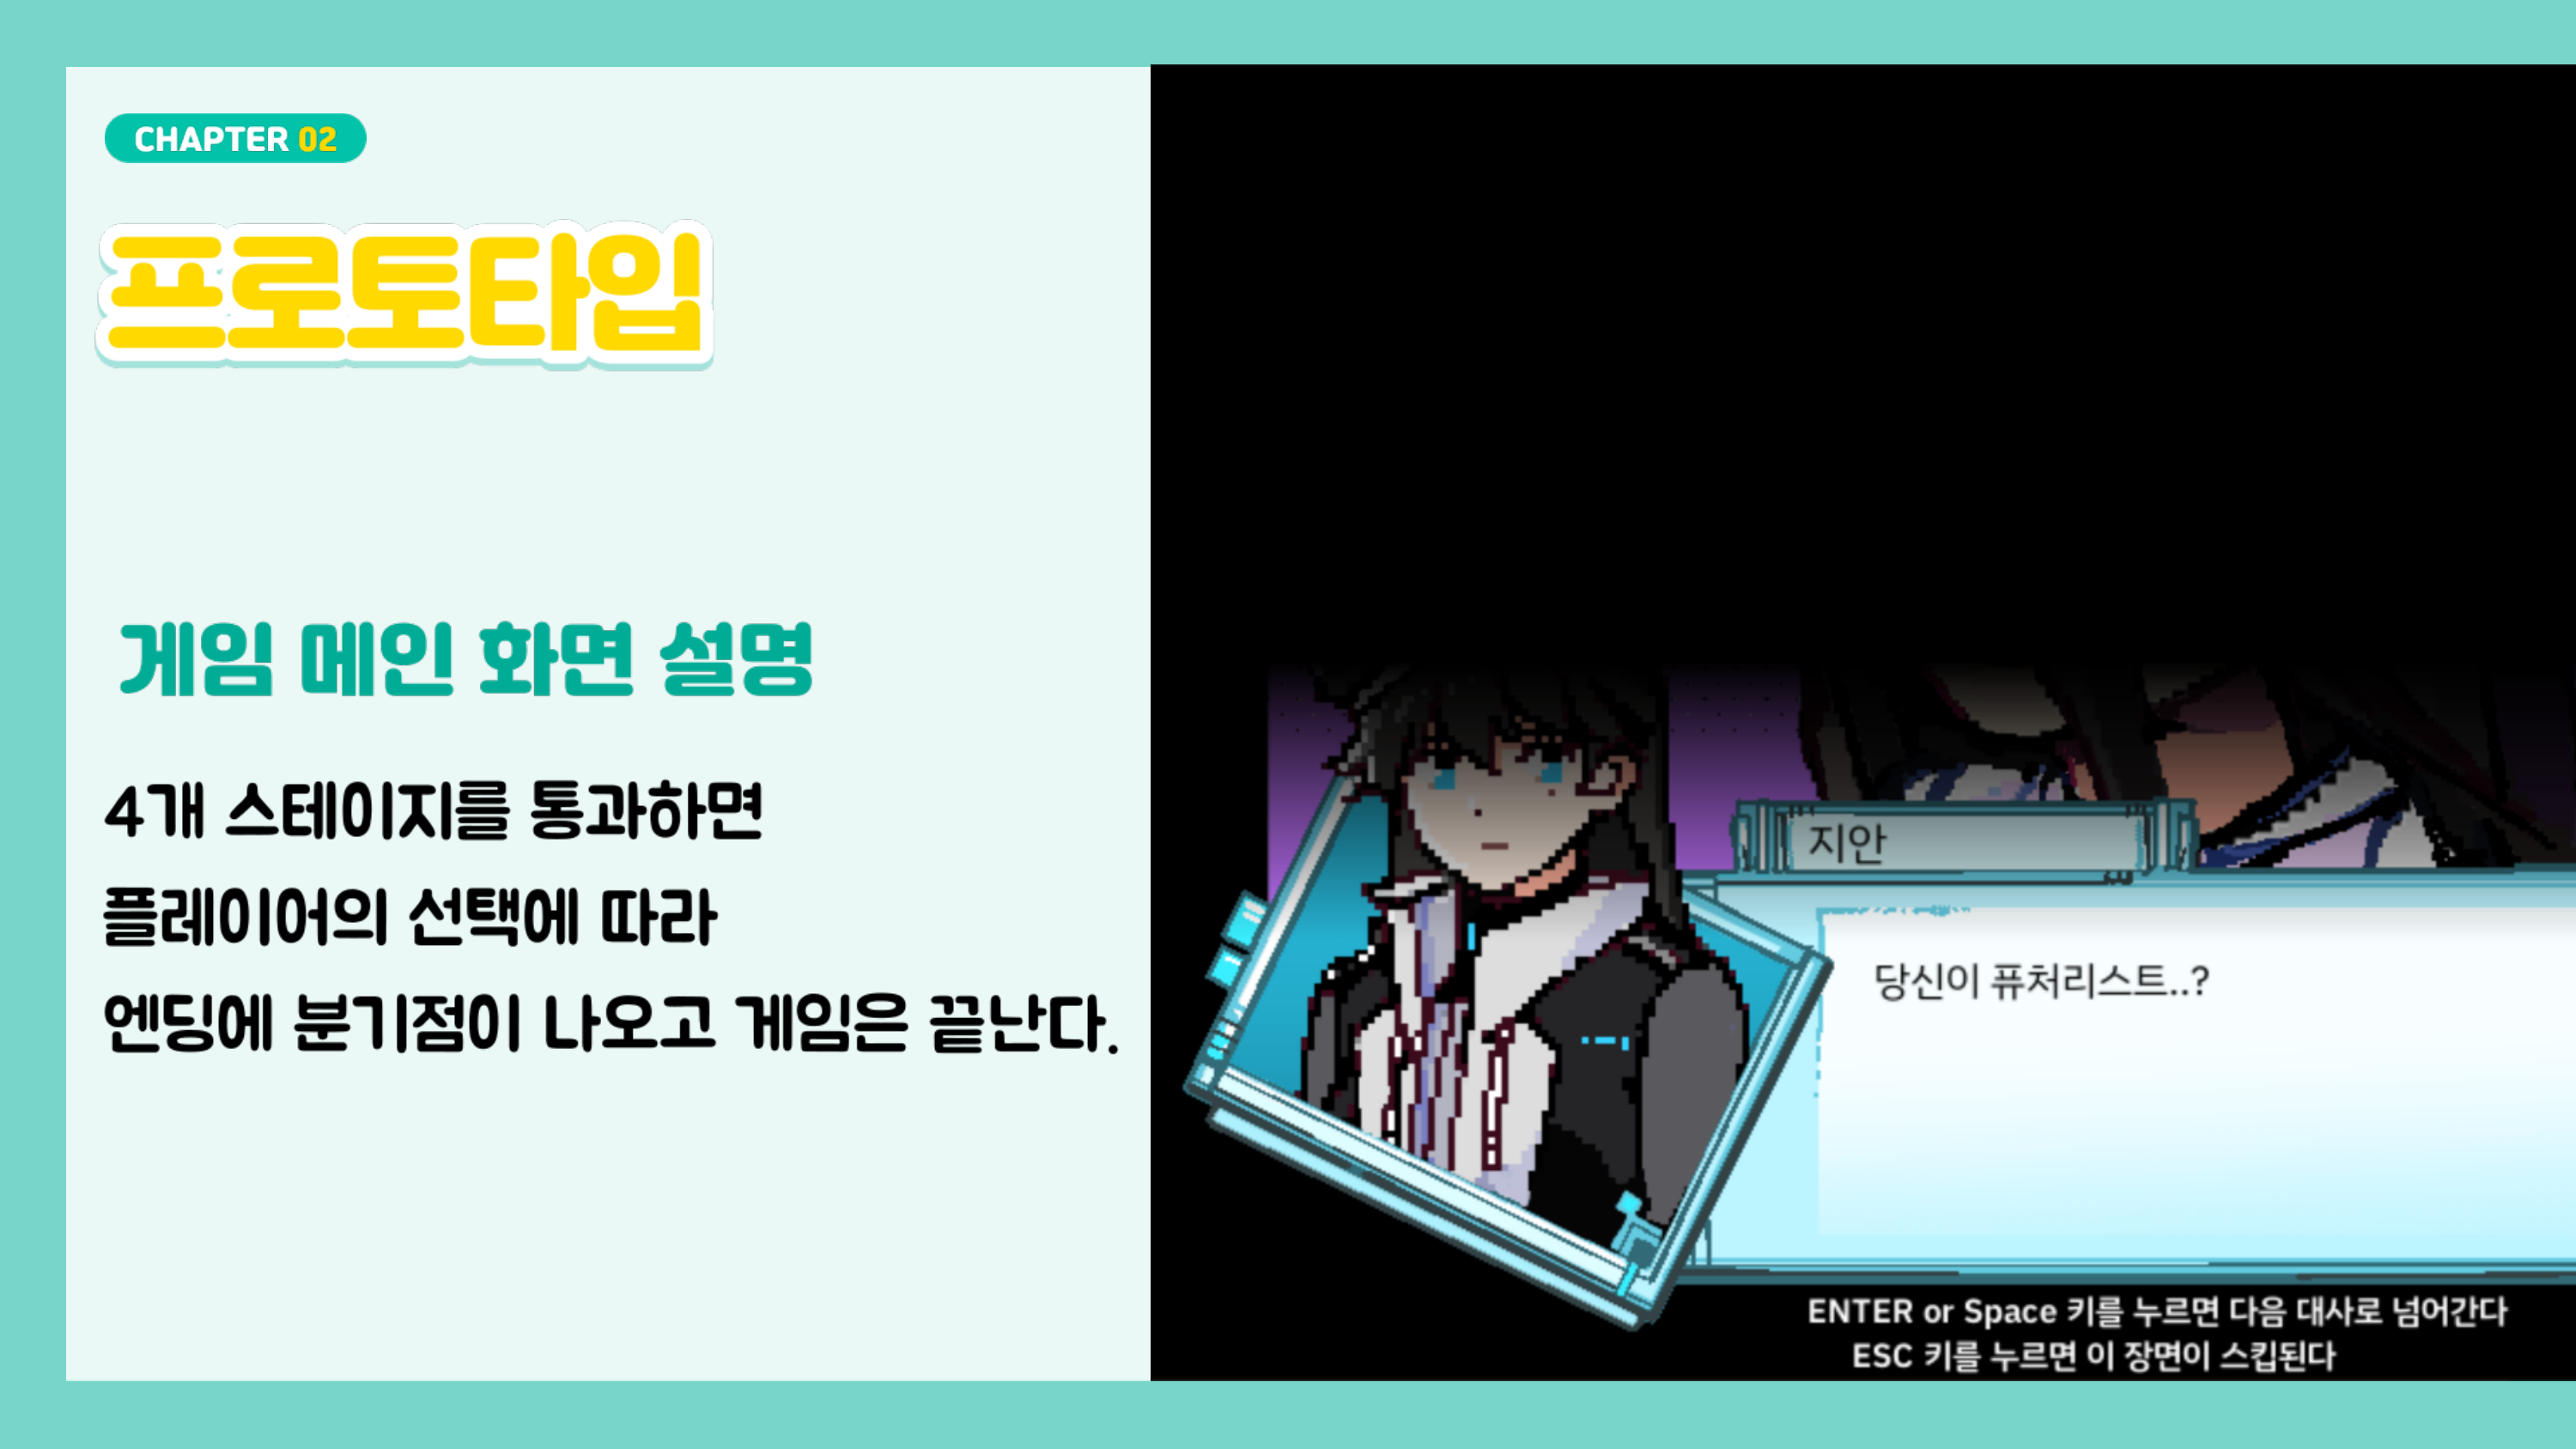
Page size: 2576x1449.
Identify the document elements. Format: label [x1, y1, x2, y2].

picture [0, 16, 1200, 1144]
text_box [65, 875, 1146, 1382]
text_box [1151, 64, 2576, 1381]
